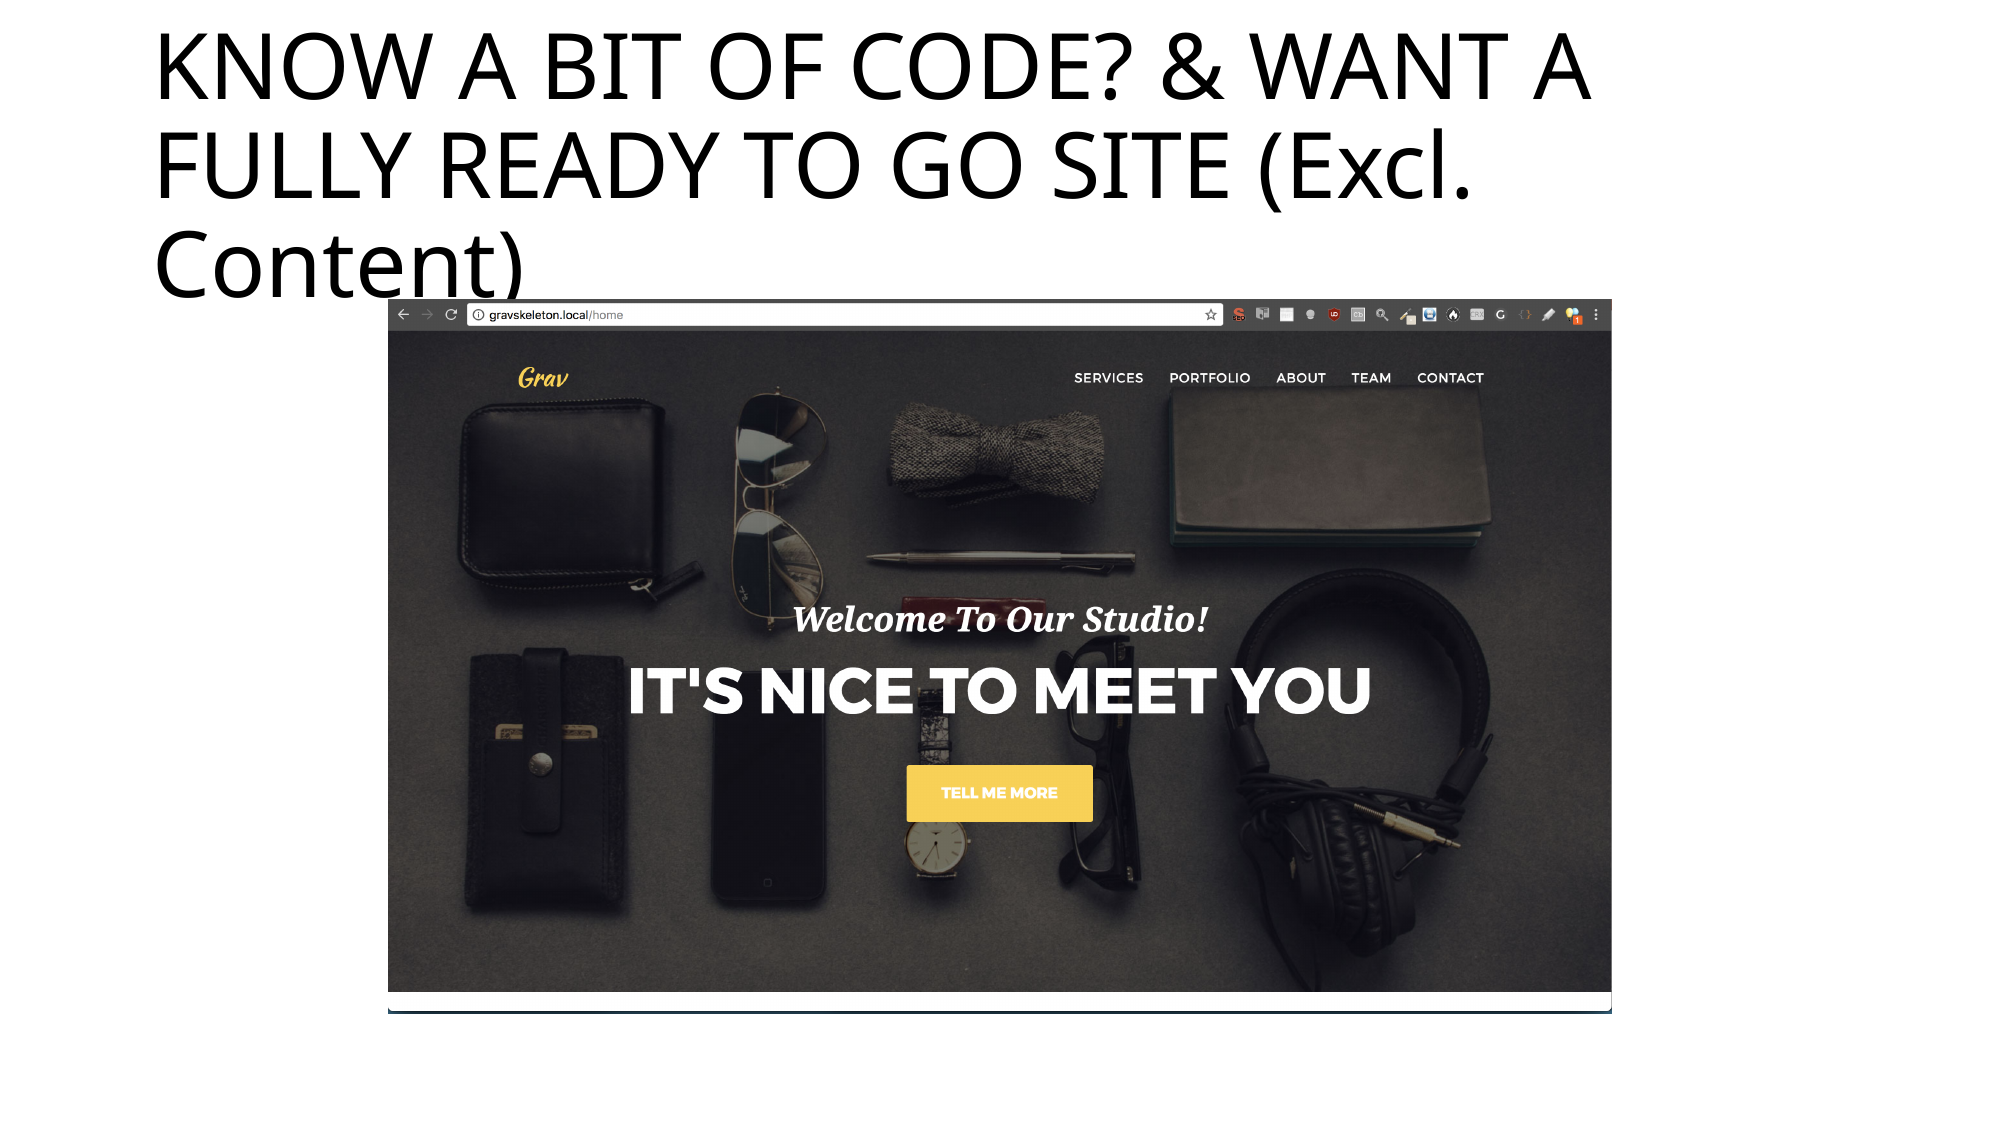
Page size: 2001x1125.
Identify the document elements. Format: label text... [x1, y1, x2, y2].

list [388, 299, 1611, 1014]
title KNOW A BIT OF CODE? & WANT A FULLY READY TO GO SITE (Excl. Content) [137, 59, 1863, 278]
